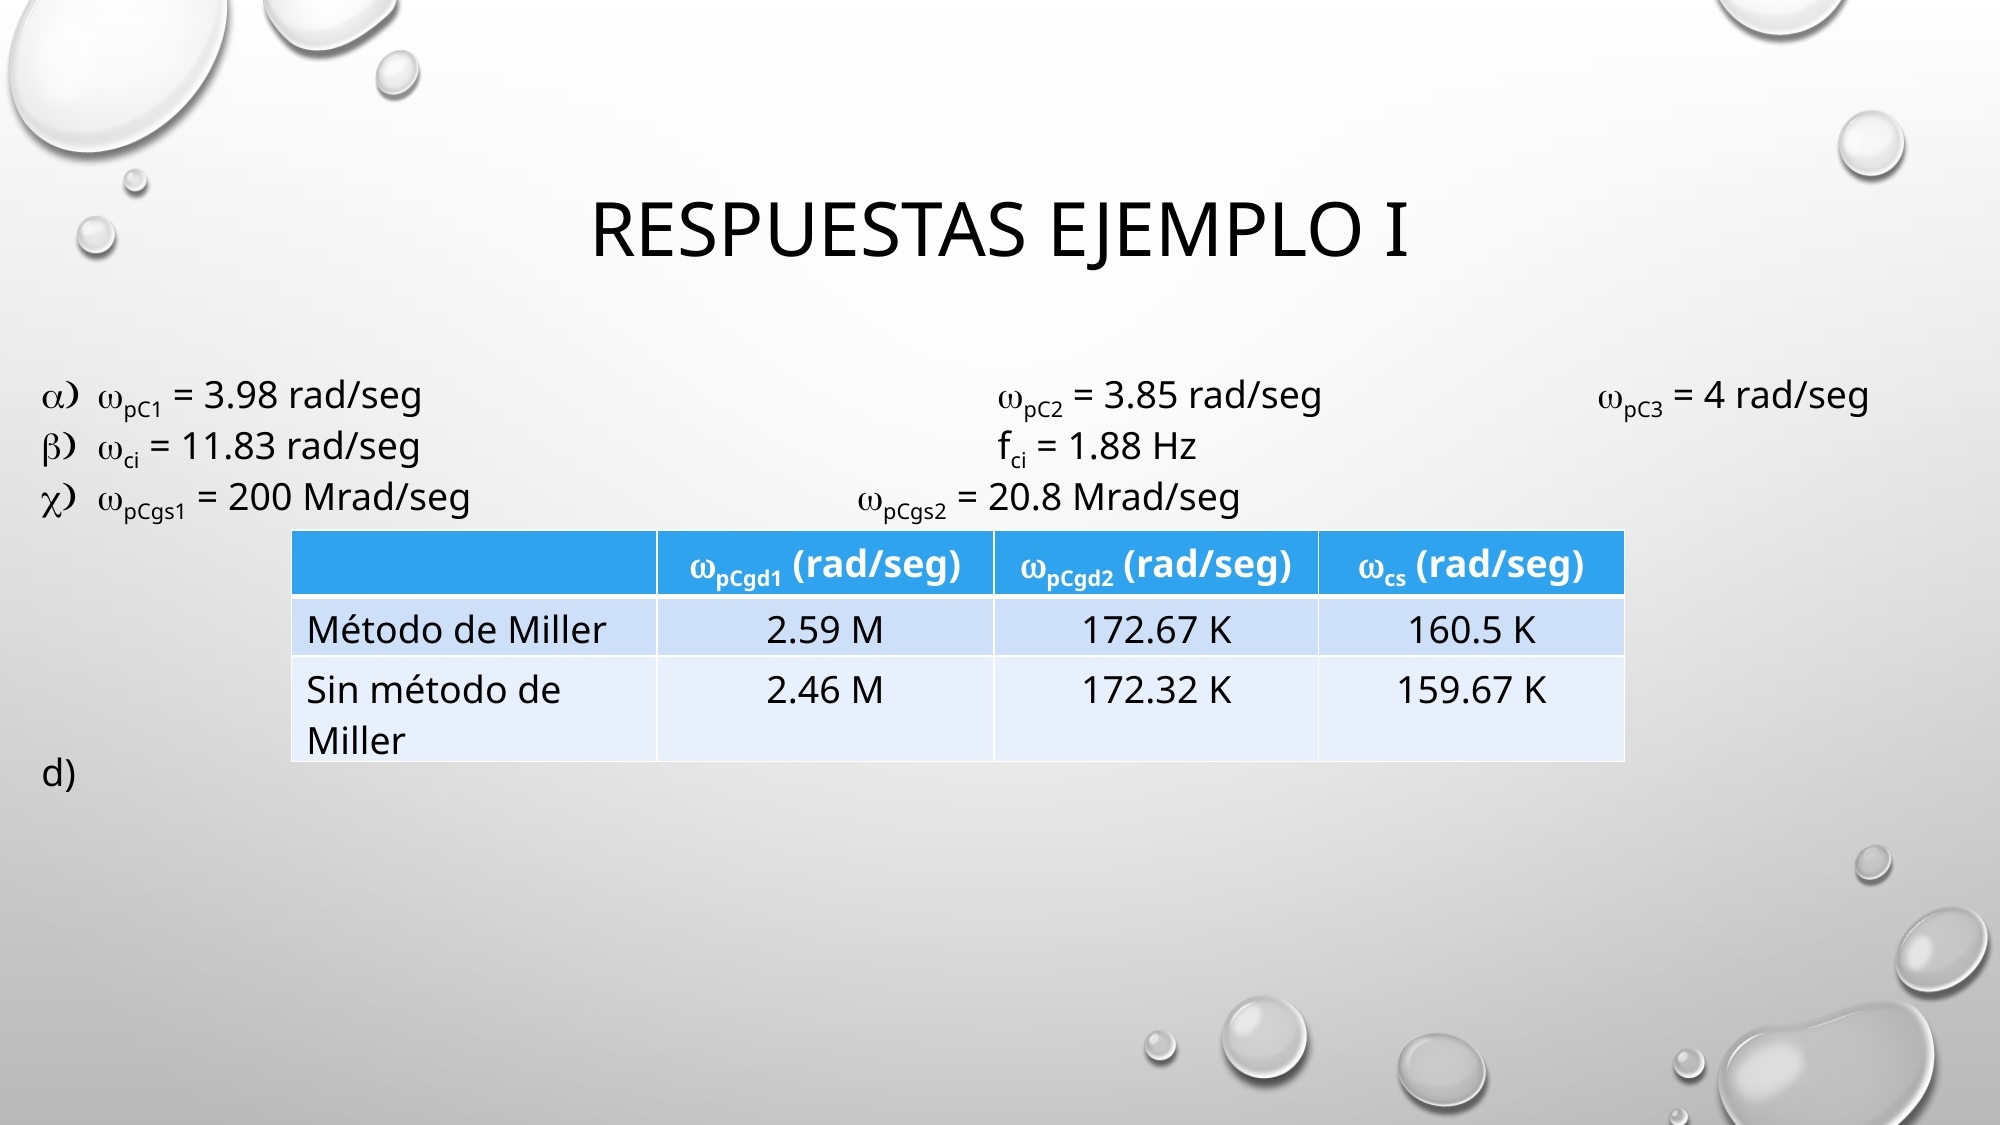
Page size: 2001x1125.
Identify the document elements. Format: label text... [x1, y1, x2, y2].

table_header cs (rad/seg) [1319, 531, 1624, 594]
table_cell 159.67 K [1319, 657, 1624, 761]
table_cell 2.46 M [658, 657, 993, 761]
table_cell 172.32 K [995, 657, 1318, 761]
table_header pCgd2 (rad/seg) [995, 531, 1318, 594]
table_cell Método de Miller [292, 599, 656, 655]
text_box pC1 = 3.98 rad/seg pC2 = 3.85 rad/seg pC3 = 4 rad/seg ci = 11.83 rad/seg fci = 1.88 Hz pCgs1 = 200 Mrad/seg pCgs2 = 20.8 Mrad/seg [26, 363, 1913, 847]
table_cell 2.59 M [658, 599, 993, 655]
table_cell Sin método de Miller [292, 657, 656, 761]
table_header [292, 531, 656, 594]
title Respuestas ejemplo I [149, 101, 1851, 363]
picture [0, 0, 2000, 1125]
table_cell 160.5 K [1319, 599, 1624, 655]
table_header pCgd1 (rad/seg) [658, 531, 993, 594]
table_cell 172.67 K [995, 599, 1318, 655]
